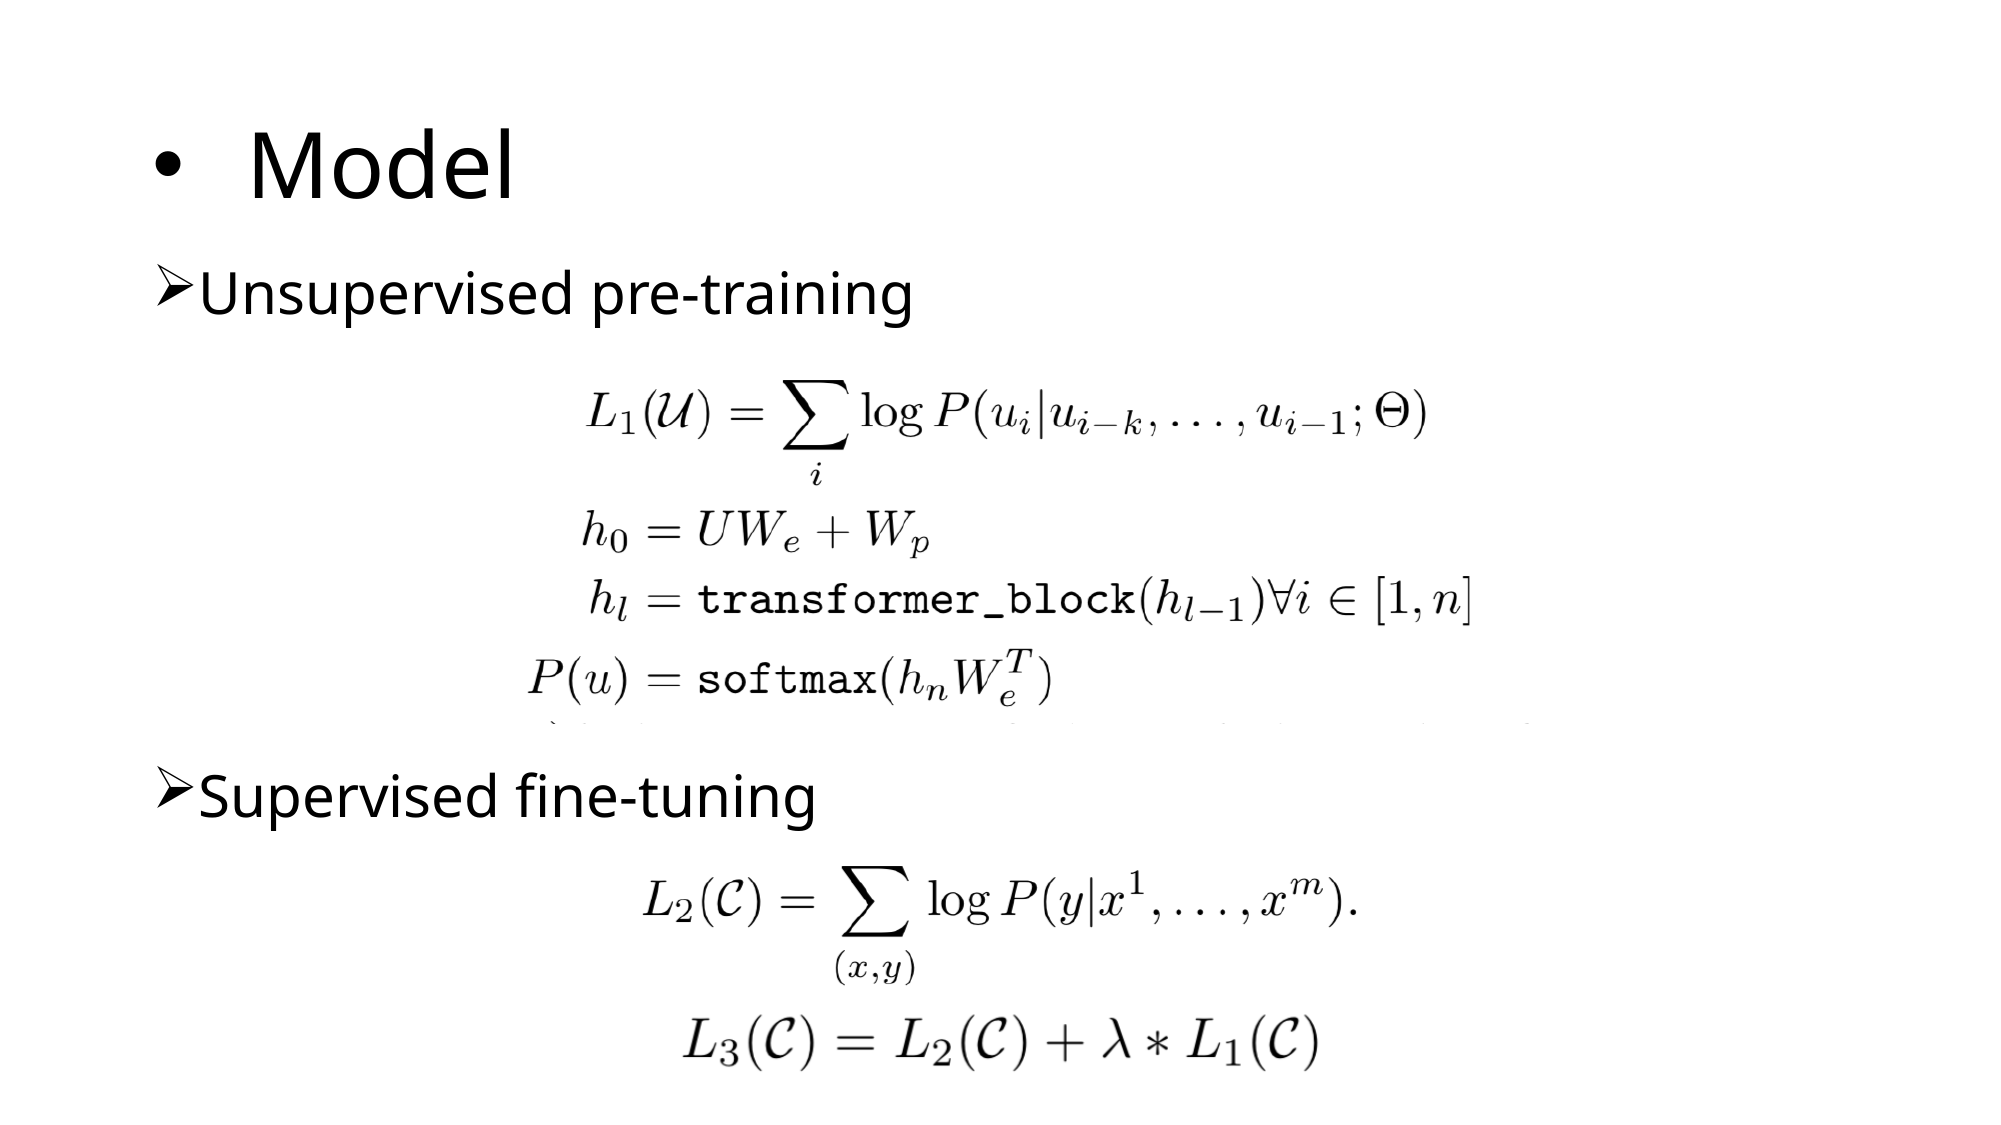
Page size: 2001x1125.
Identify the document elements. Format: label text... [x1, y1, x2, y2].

title Model [137, 59, 1863, 256]
picture [471, 370, 1529, 724]
picture [660, 1004, 1340, 1091]
picture [629, 849, 1371, 1000]
list Unsupervised pre-training Supervised fine-tuning [137, 256, 1863, 1125]
